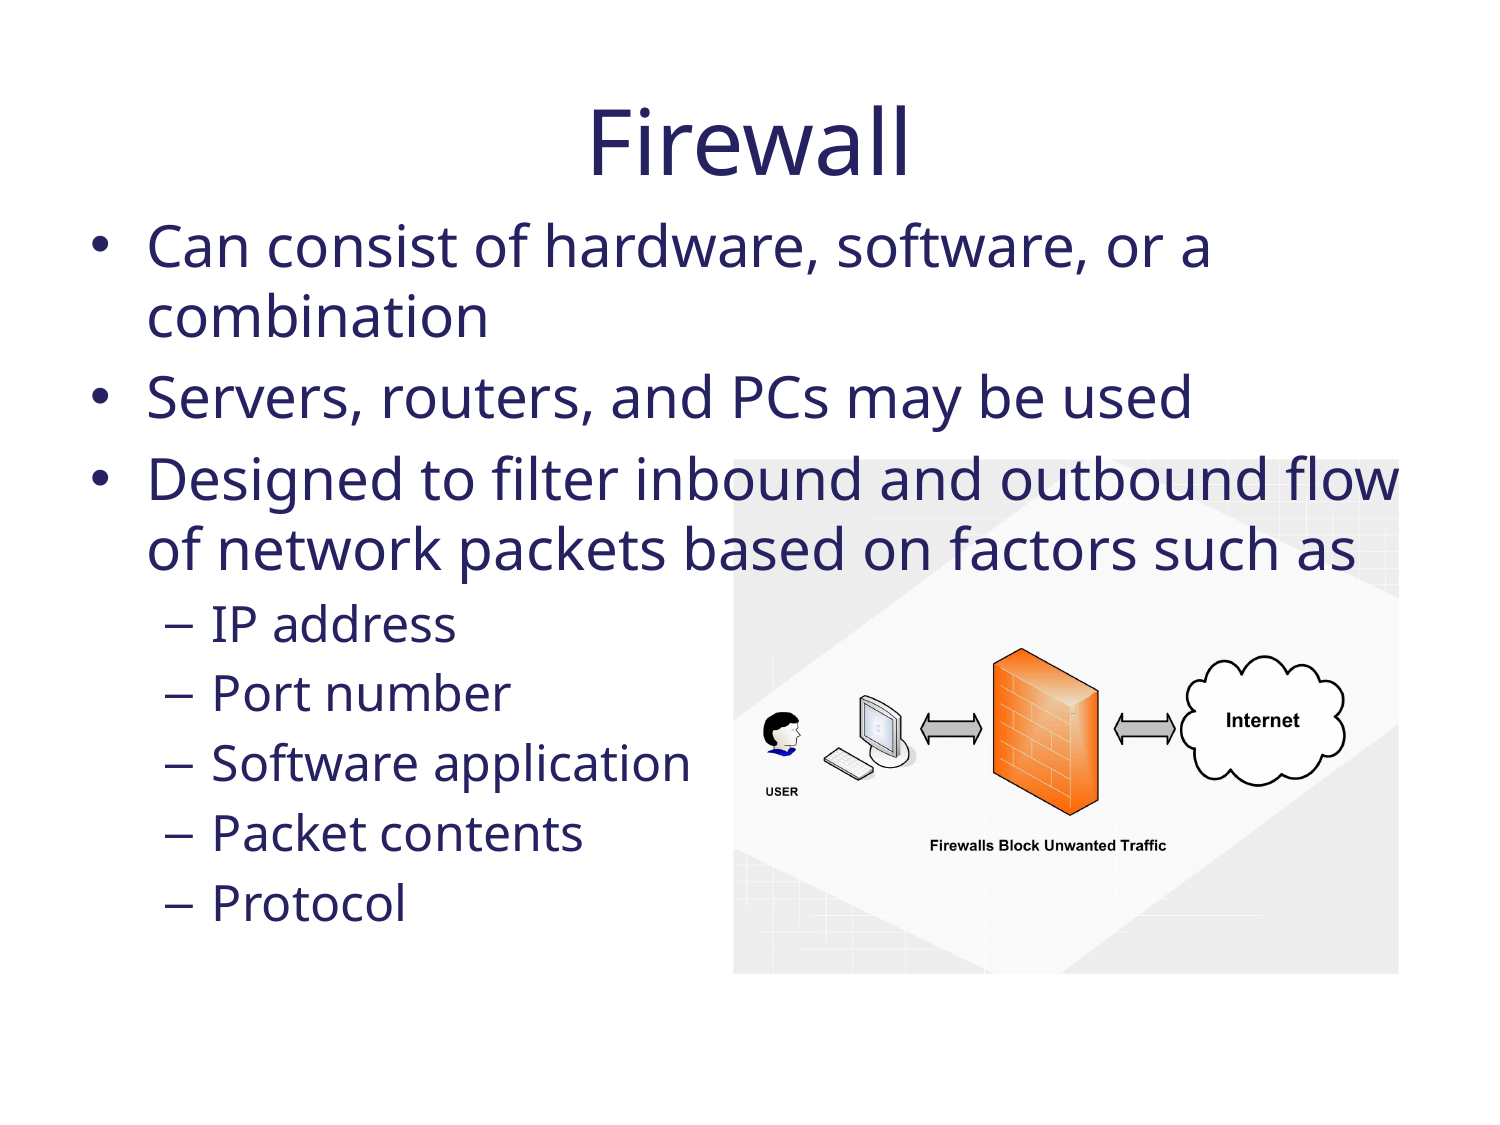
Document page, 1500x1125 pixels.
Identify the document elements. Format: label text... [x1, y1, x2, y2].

picture [733, 458, 1399, 974]
title Firewall [75, 45, 1425, 201]
list Can consist of hardware, software, or a combination Servers, routers, and PCs may be used Designed to filter inbound and outbound flow of network packets based on factors such as IP address Port number Software application Packet contents Protocol [75, 201, 1425, 1018]
